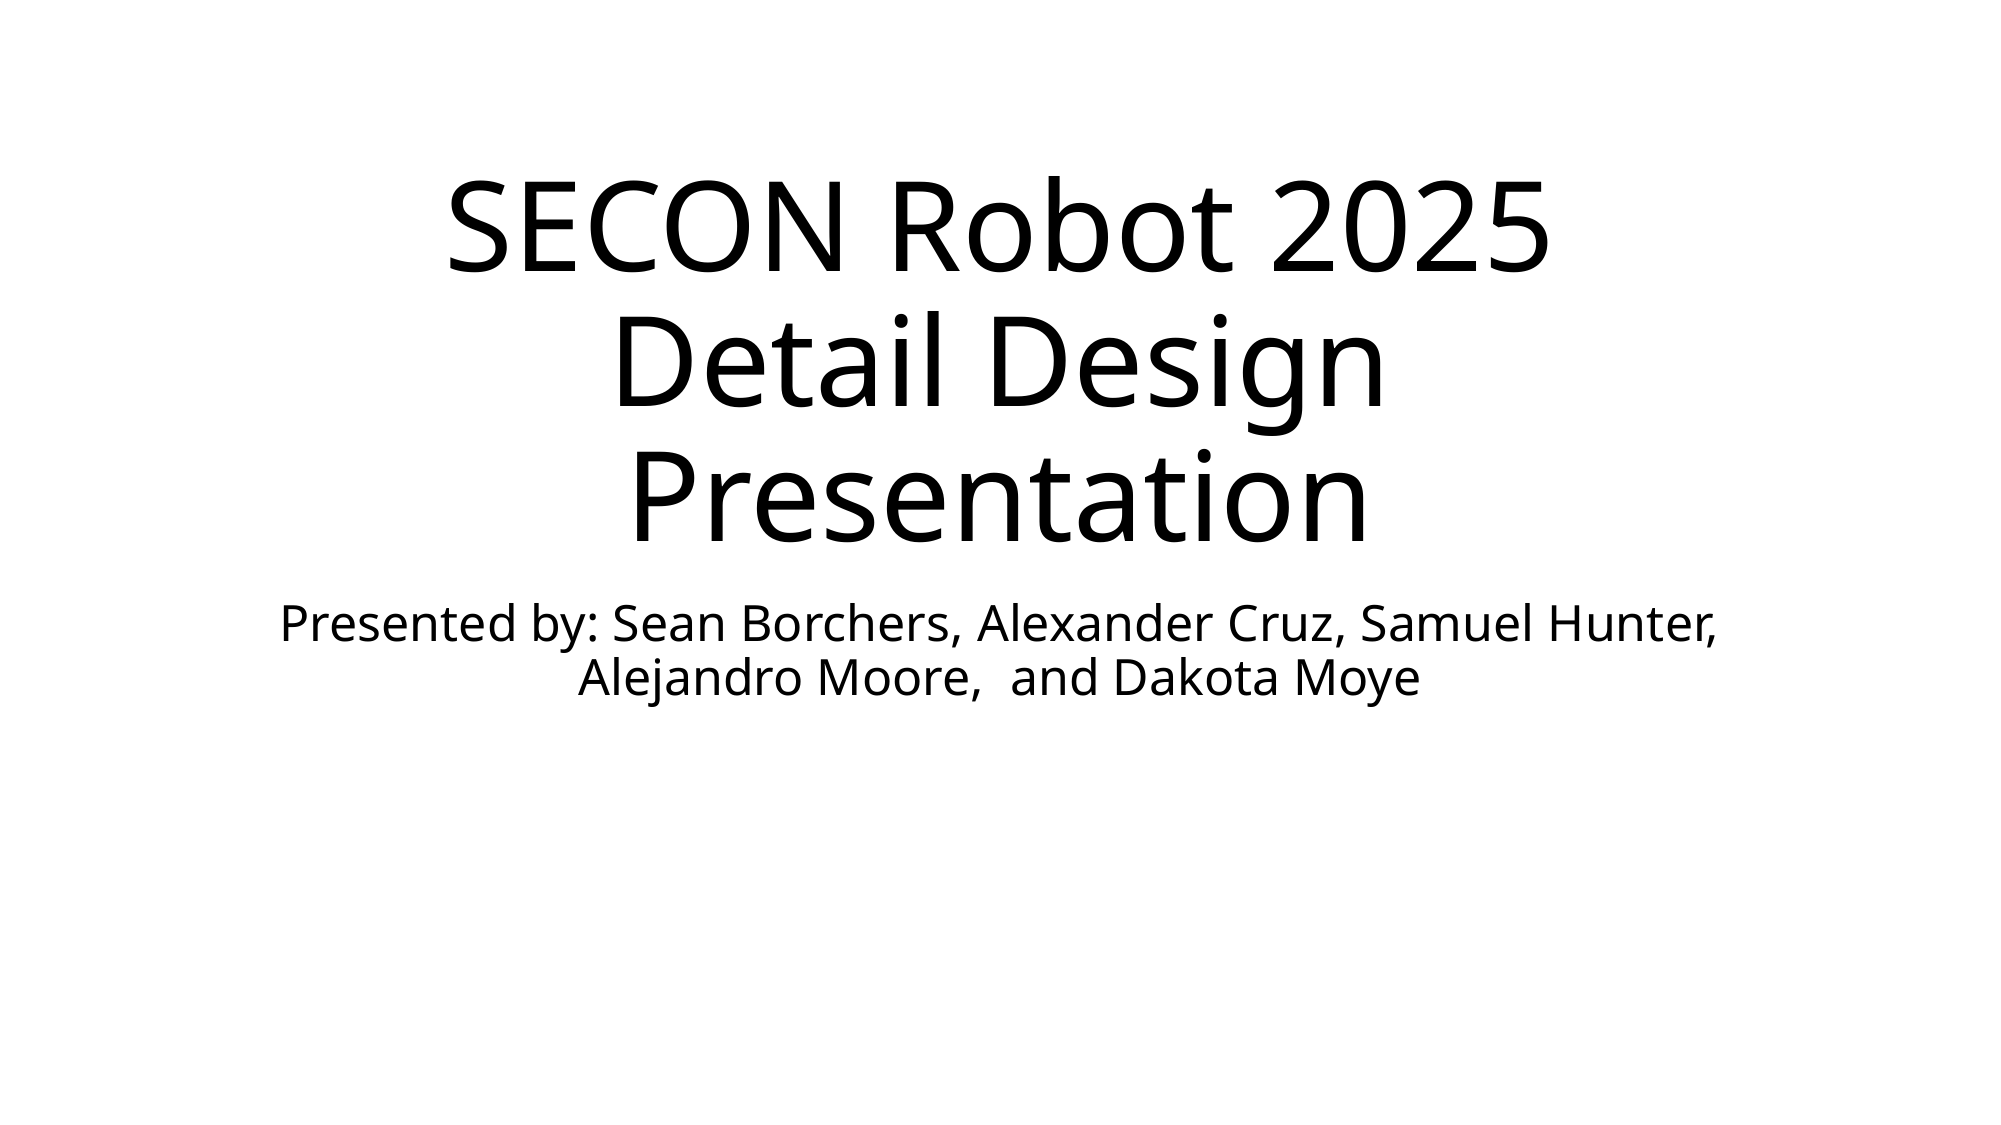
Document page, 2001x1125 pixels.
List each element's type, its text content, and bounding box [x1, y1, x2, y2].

subtitle Presented by: Sean Borchers, Alexander Cruz, Samuel Hunter, Alejandro Moore, and Dakota Moye [249, 590, 1750, 863]
title SECON Robot 2025 Detail Design Presentation [249, 184, 1750, 576]
